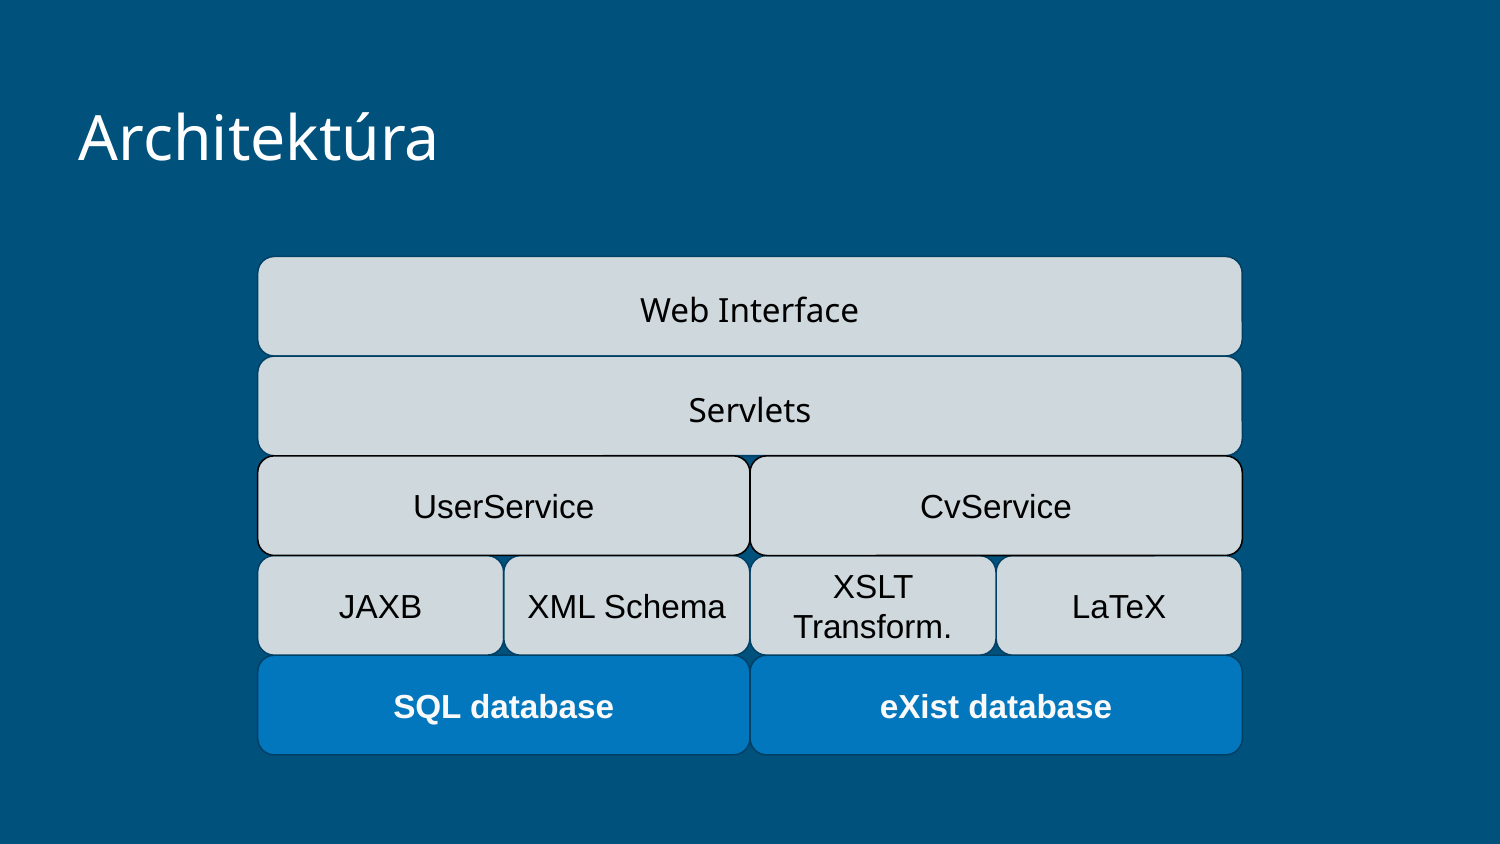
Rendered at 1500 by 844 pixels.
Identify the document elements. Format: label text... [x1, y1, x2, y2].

text_box SQL database [257, 655, 750, 755]
text_box XSLT Transform. [750, 556, 997, 656]
text_box Servlets [257, 356, 1243, 456]
text_box Web Interface [257, 256, 1243, 356]
text_box CvService [750, 455, 1243, 556]
text_box UserService [257, 455, 750, 556]
text_box eXist database [750, 655, 1243, 755]
title Architektúra [63, 75, 1437, 188]
text_box XML Schema [503, 556, 750, 656]
text_box JAXB [257, 556, 504, 656]
text_box LaTeX [996, 556, 1243, 656]
